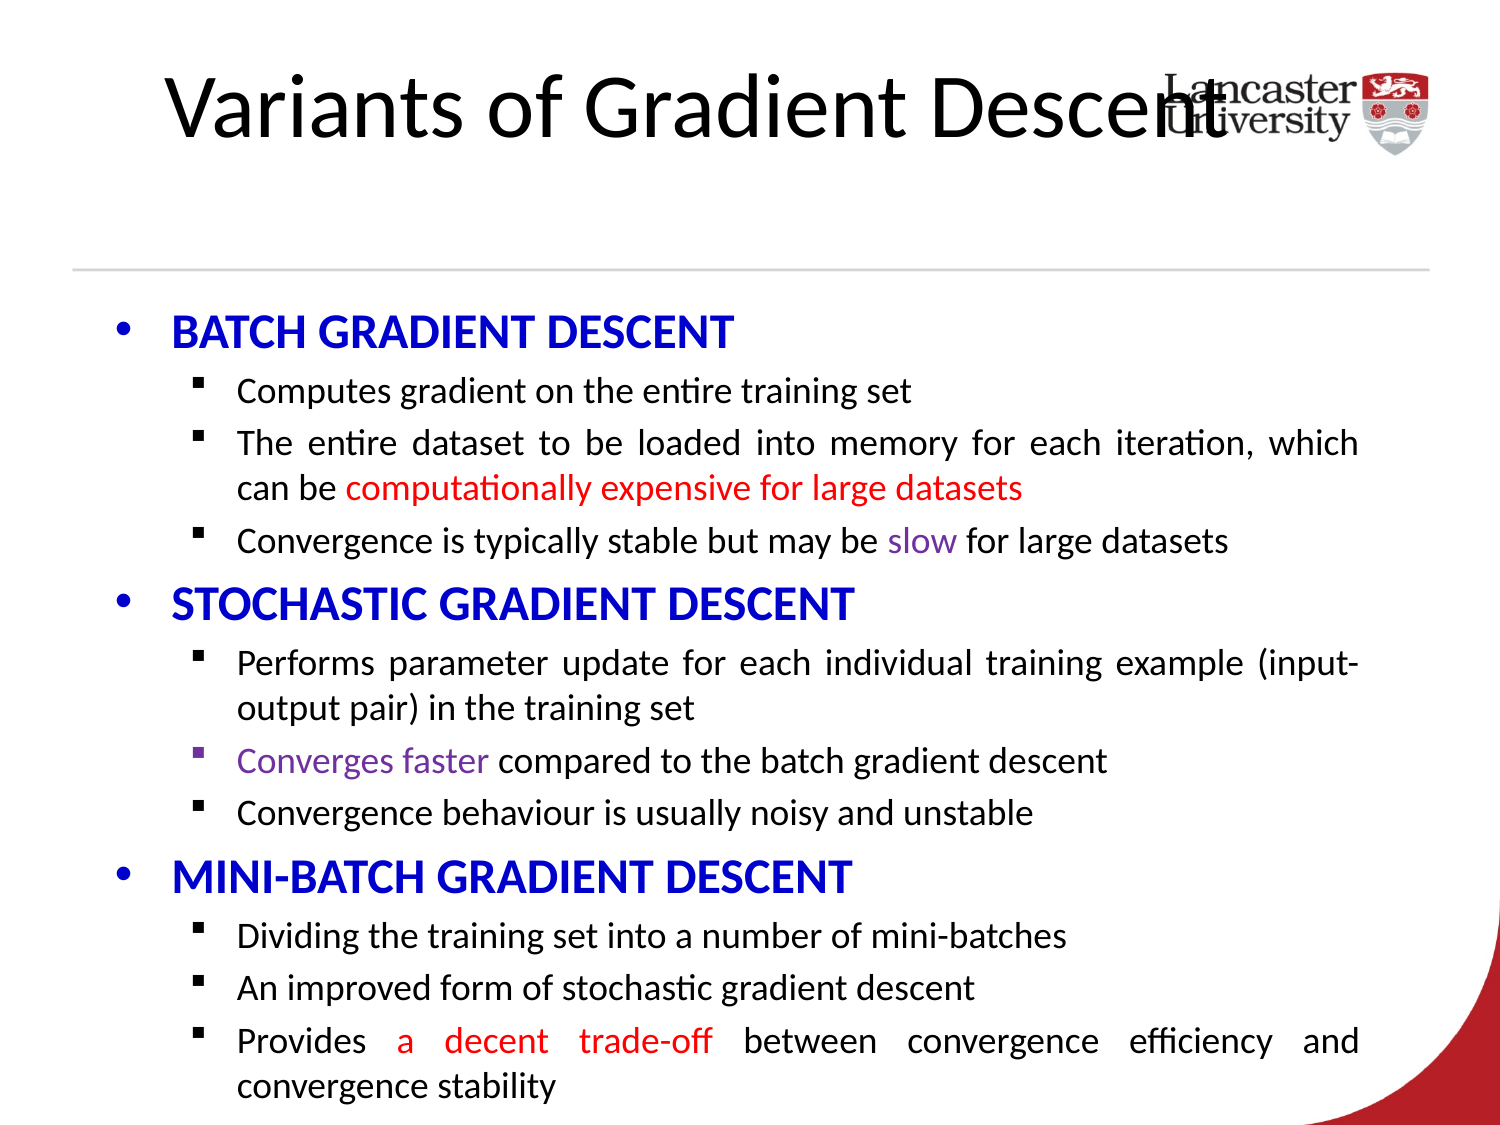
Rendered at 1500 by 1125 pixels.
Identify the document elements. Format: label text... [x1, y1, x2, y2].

text_box Variants of Gradient Descent [0, 38, 1401, 226]
text_box BATCH GRADIENT DESCENT Computes gradient on the entire training set The entire dataset to be loaded into memory for each iteration, which can be computationally expensive for large datasets Convergence is typically stable but may be slow for large datasets STOCHASTIC GRADIENT DESCENT Performs parameter update for each individual training example (input-output pair) in the training set Converges faster compared to the batch gradient descent Convergence behaviour is usually noisy and unstable MINI-BATCH GRADIENT DESCENT Dividing the training set into a number of mini-batches An improved form of stochastic gradient descent Provides a decent trade-off between convergence efficiency and convergence stability [100, 290, 1376, 1125]
picture [0, 0, 1500, 1125]
